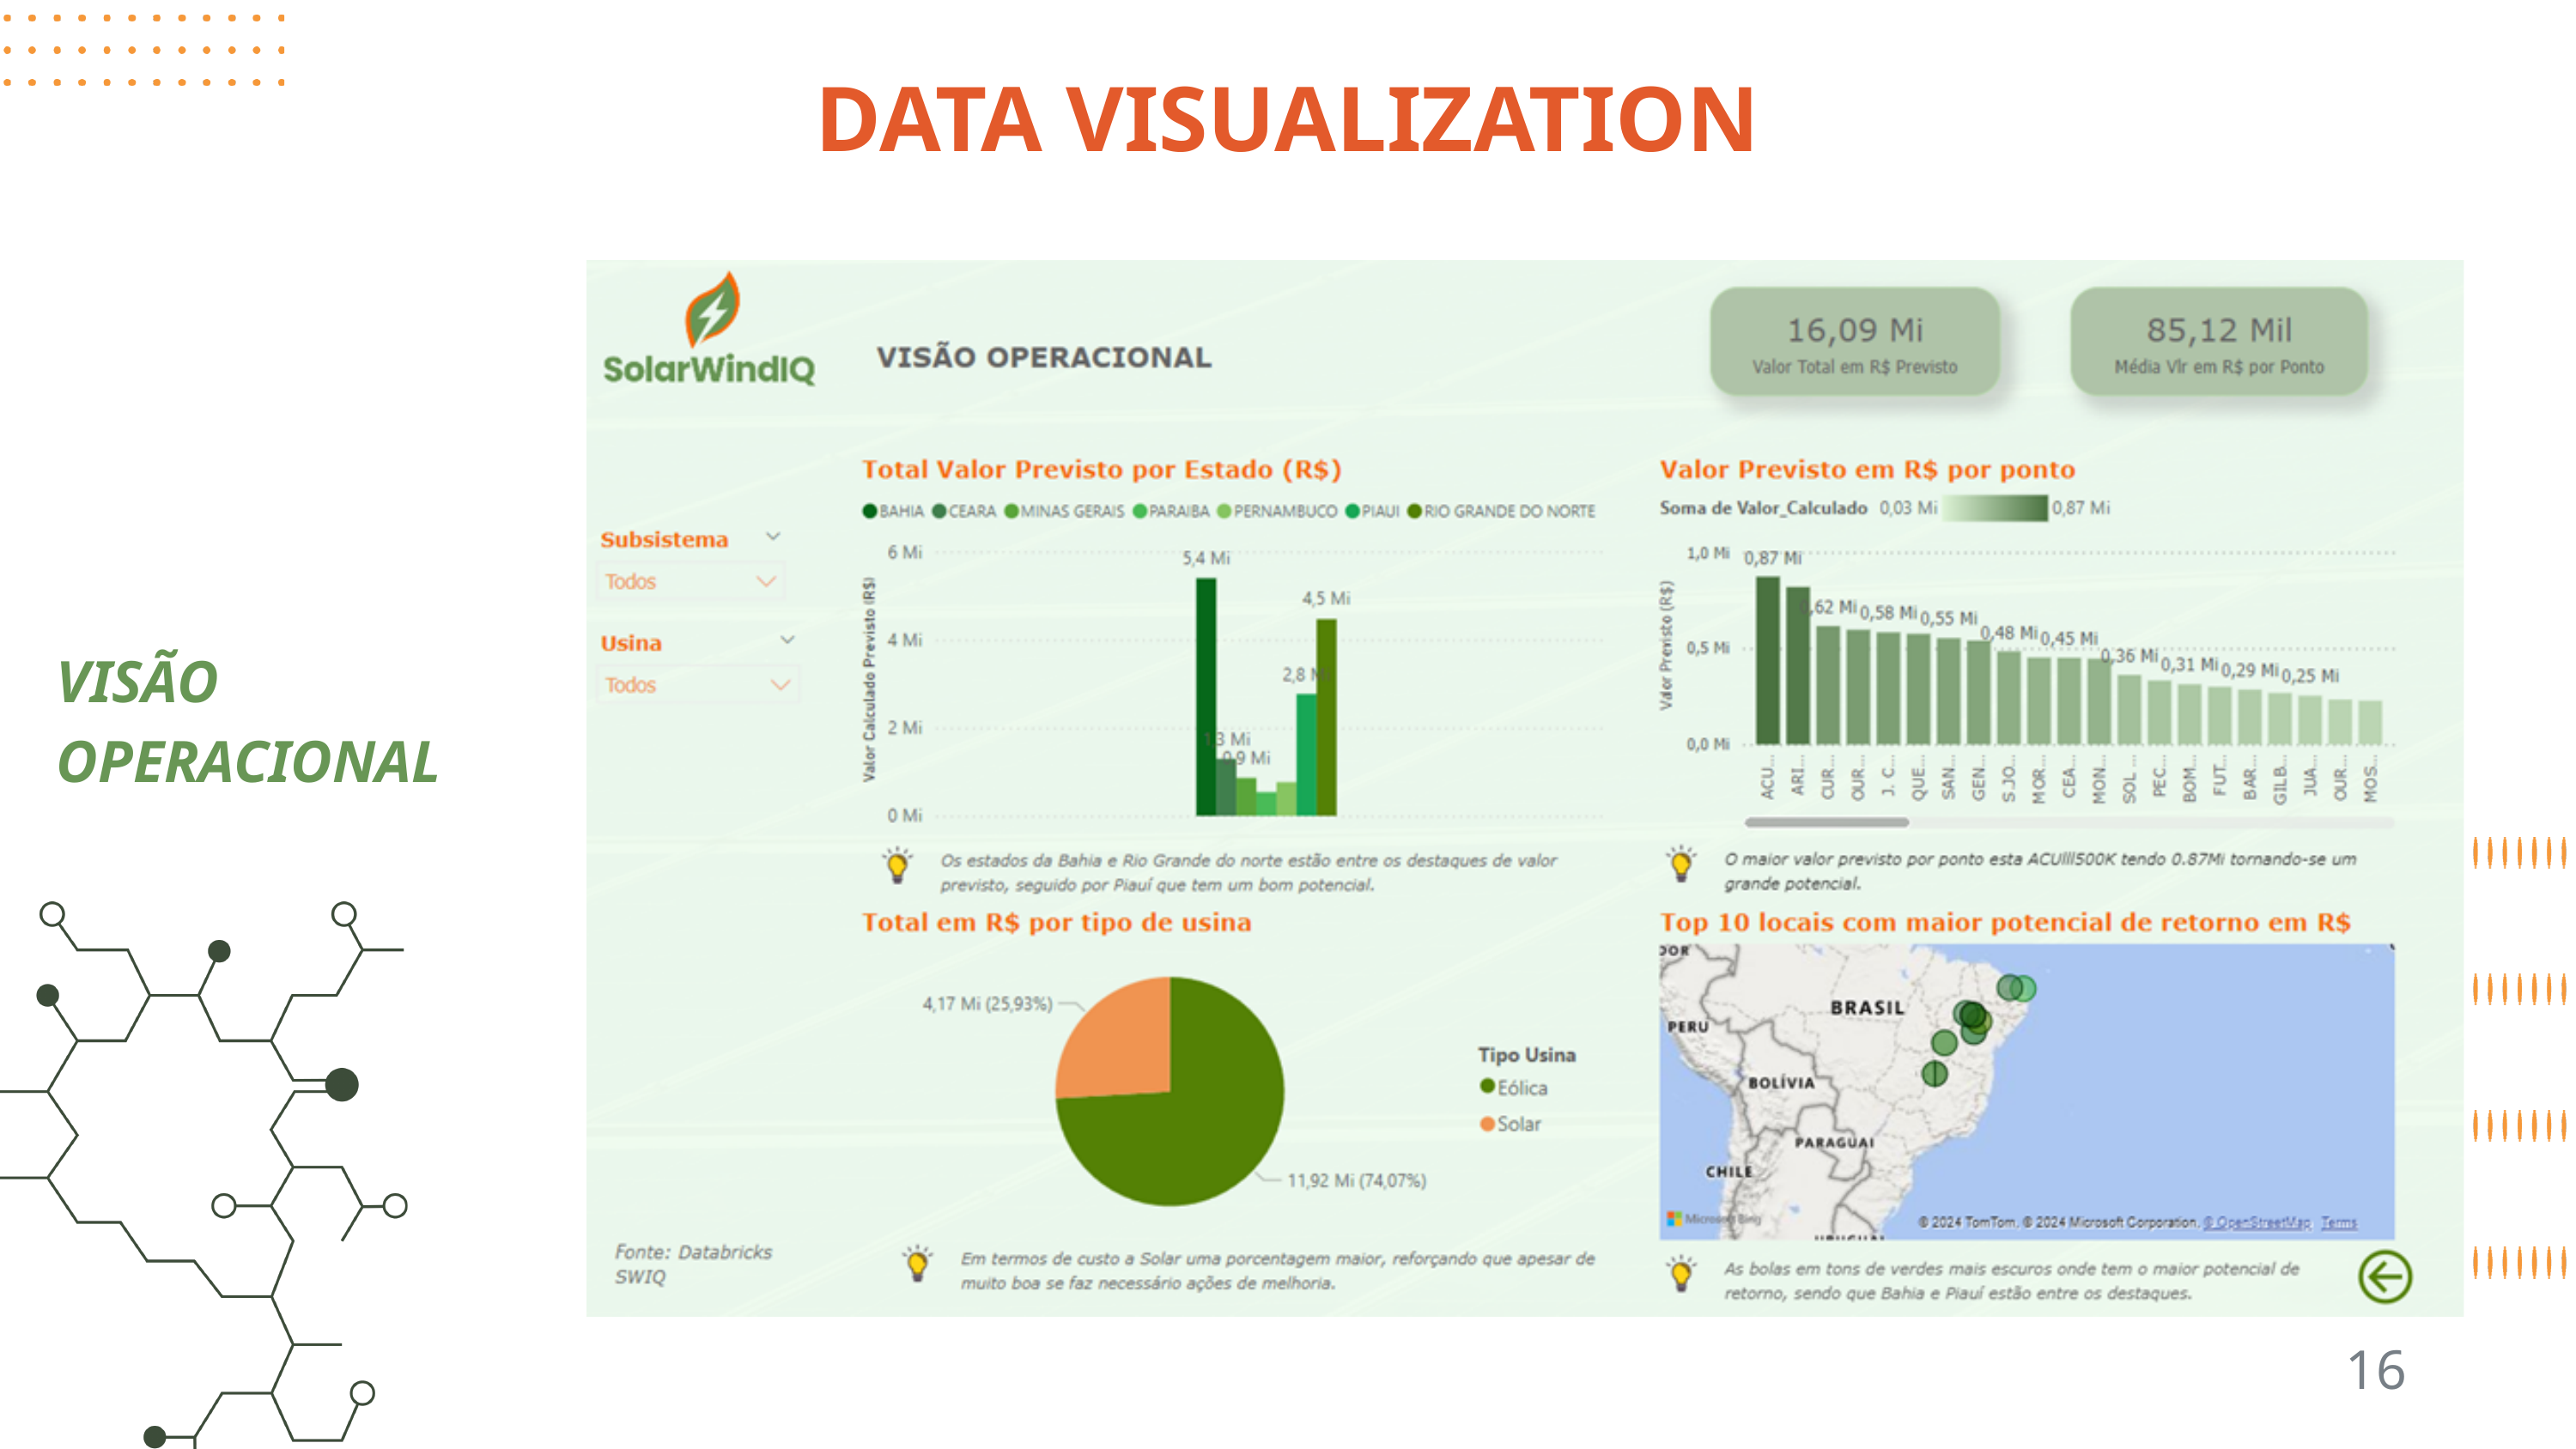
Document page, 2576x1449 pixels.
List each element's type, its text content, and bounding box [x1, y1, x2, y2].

text_box [0, 0, 285, 86]
text_box [2471, 828, 2576, 1279]
text_box VISÃO OPERACIONAL [56, 634, 539, 794]
text_box [0, 901, 408, 1449]
text_box [586, 260, 2464, 1317]
text_box 16 [2258, 1353, 2494, 1401]
text_box DATA VISUALIZATION [617, 44, 1959, 170]
